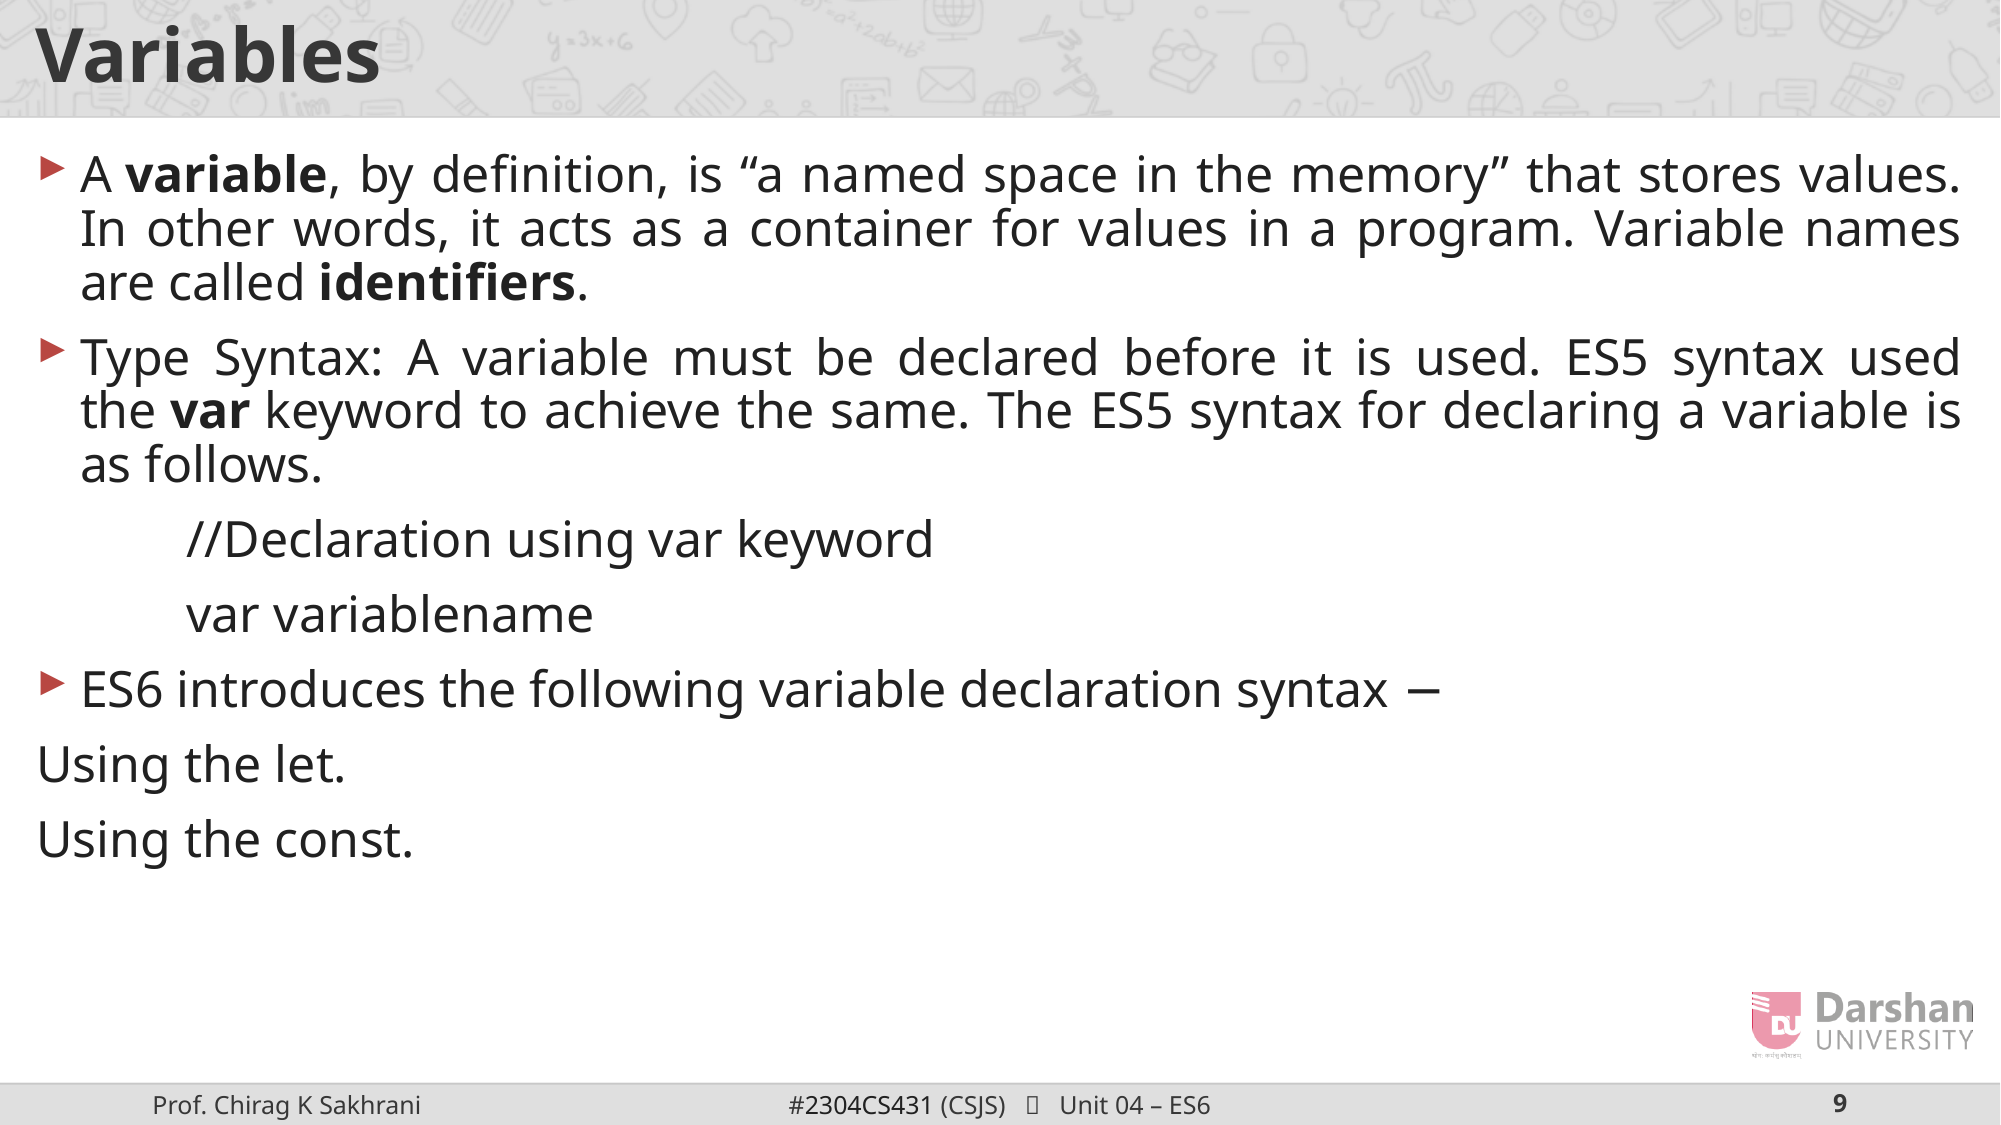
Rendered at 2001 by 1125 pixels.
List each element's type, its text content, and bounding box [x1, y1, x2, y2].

title Variables [0, 0, 2000, 117]
list A variable, by definition, is “a named space in the memory” that stores values. In other words, it acts as a container for values in a program. Variable names are called identifiers. Type Syntax: A variable must be declared before it is used. ES5 syntax used the var keyword to achieve the same. The ES5 syntax for declaring a variable is as follows. //Declaration using var keyword var variablename ES6 introduces the following variable declaration syntax − Using the let. Using the const. [21, 141, 1979, 1059]
